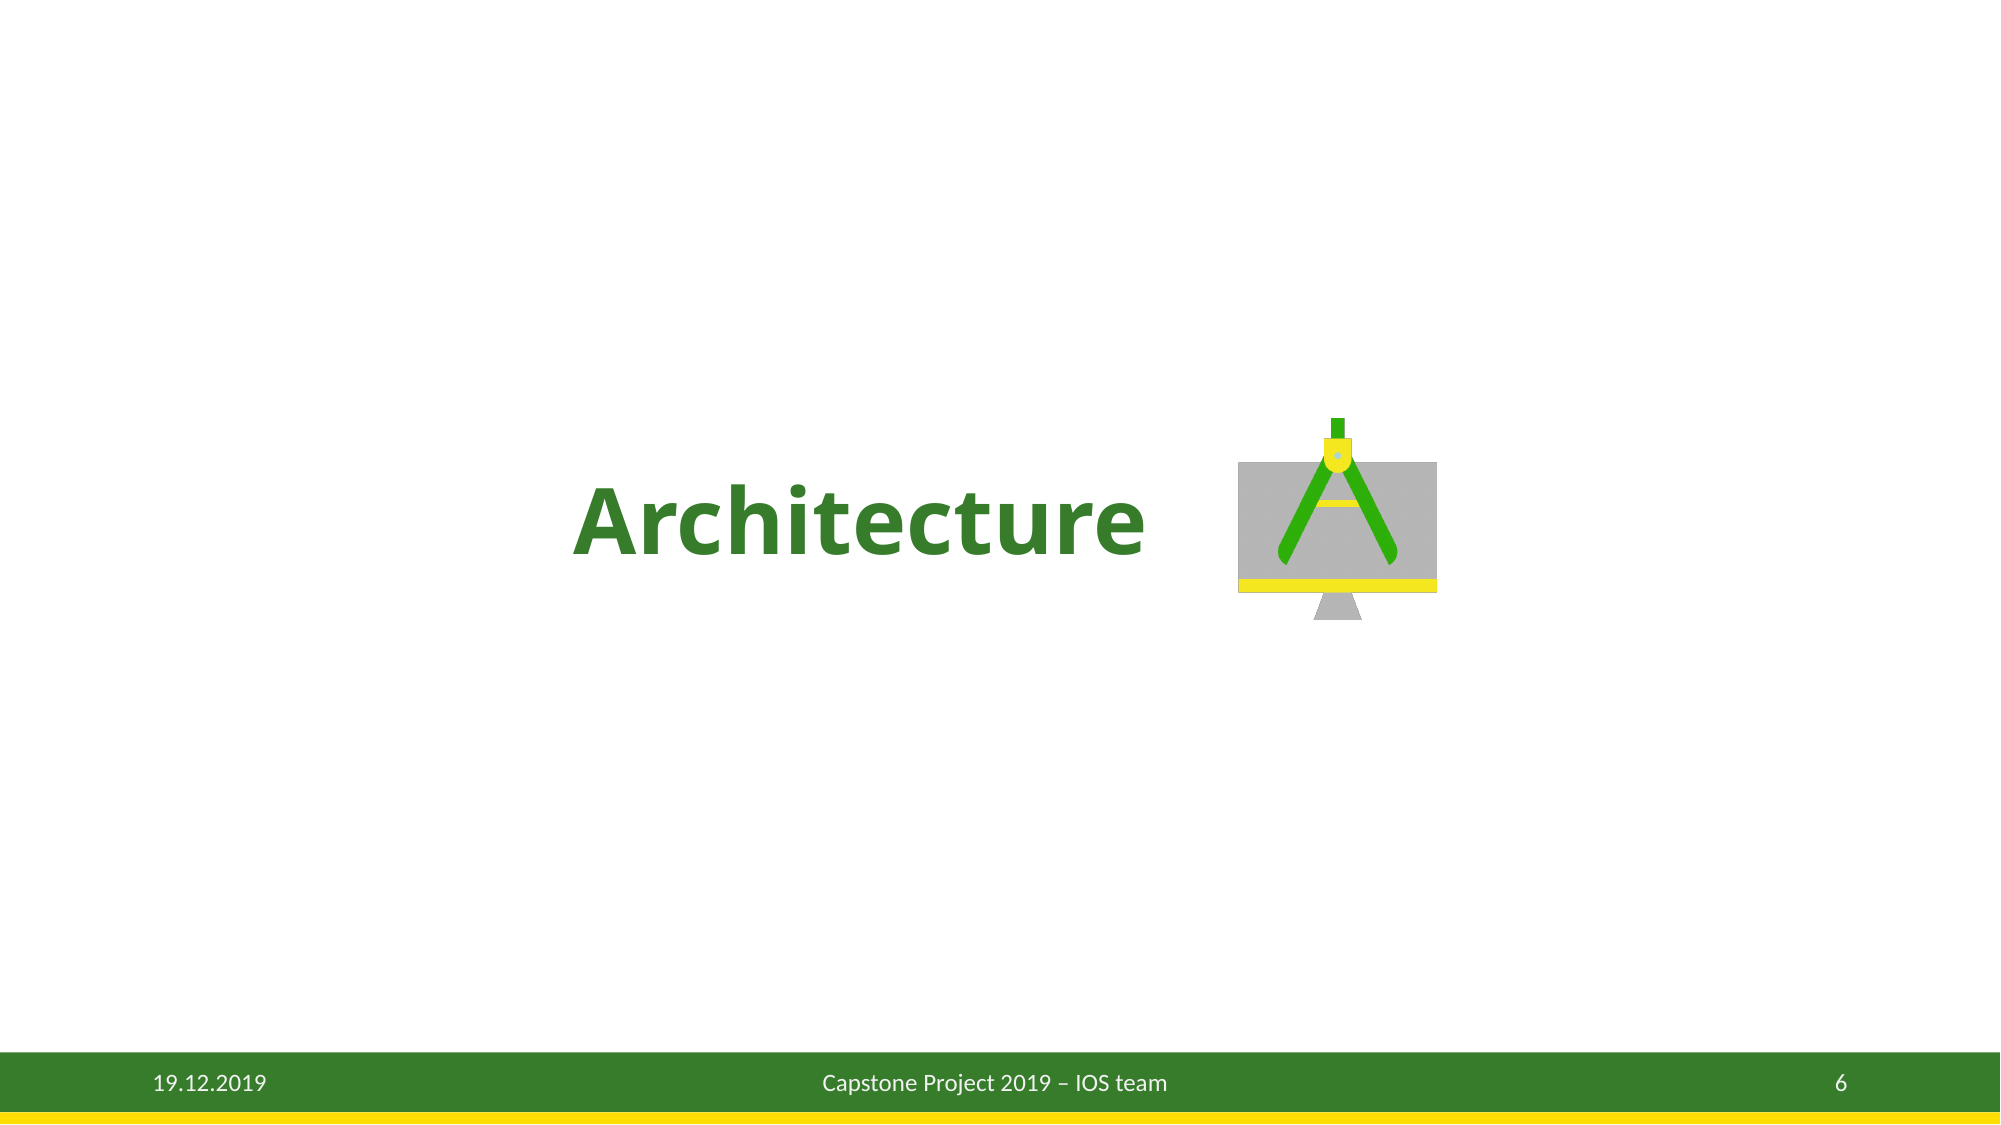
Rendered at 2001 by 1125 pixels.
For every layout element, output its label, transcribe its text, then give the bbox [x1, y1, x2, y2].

picture [1228, 411, 1447, 630]
title Architecture [137, 415, 1585, 634]
footer Capstone Project 2019 – IOS team [662, 1048, 1338, 1052]
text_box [0, 1052, 2000, 1125]
